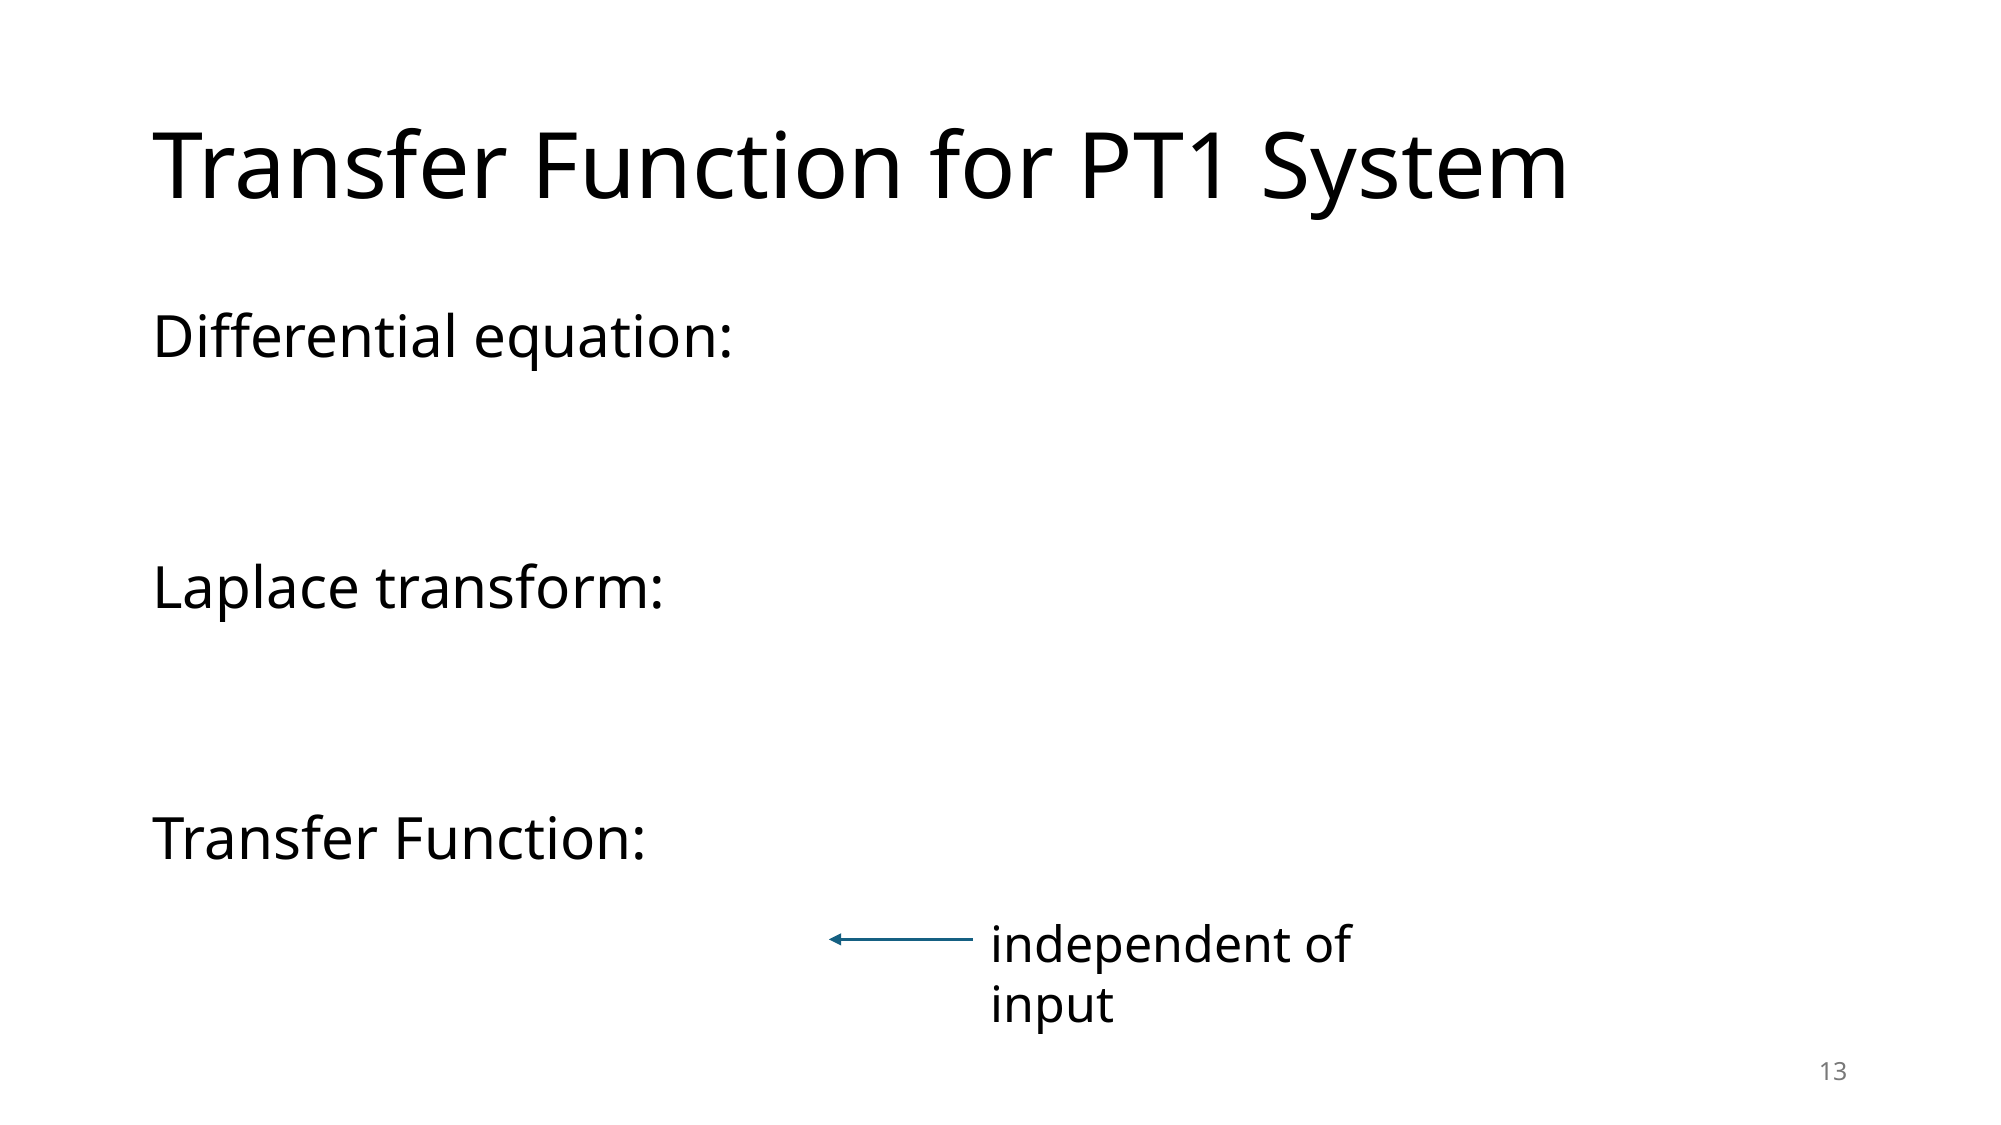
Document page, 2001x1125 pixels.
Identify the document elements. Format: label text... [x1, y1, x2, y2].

text_box independent of input [976, 905, 1489, 1040]
title Transfer Function for PT1 System [137, 59, 1863, 278]
slide_number 13 [1412, 1042, 1863, 1103]
